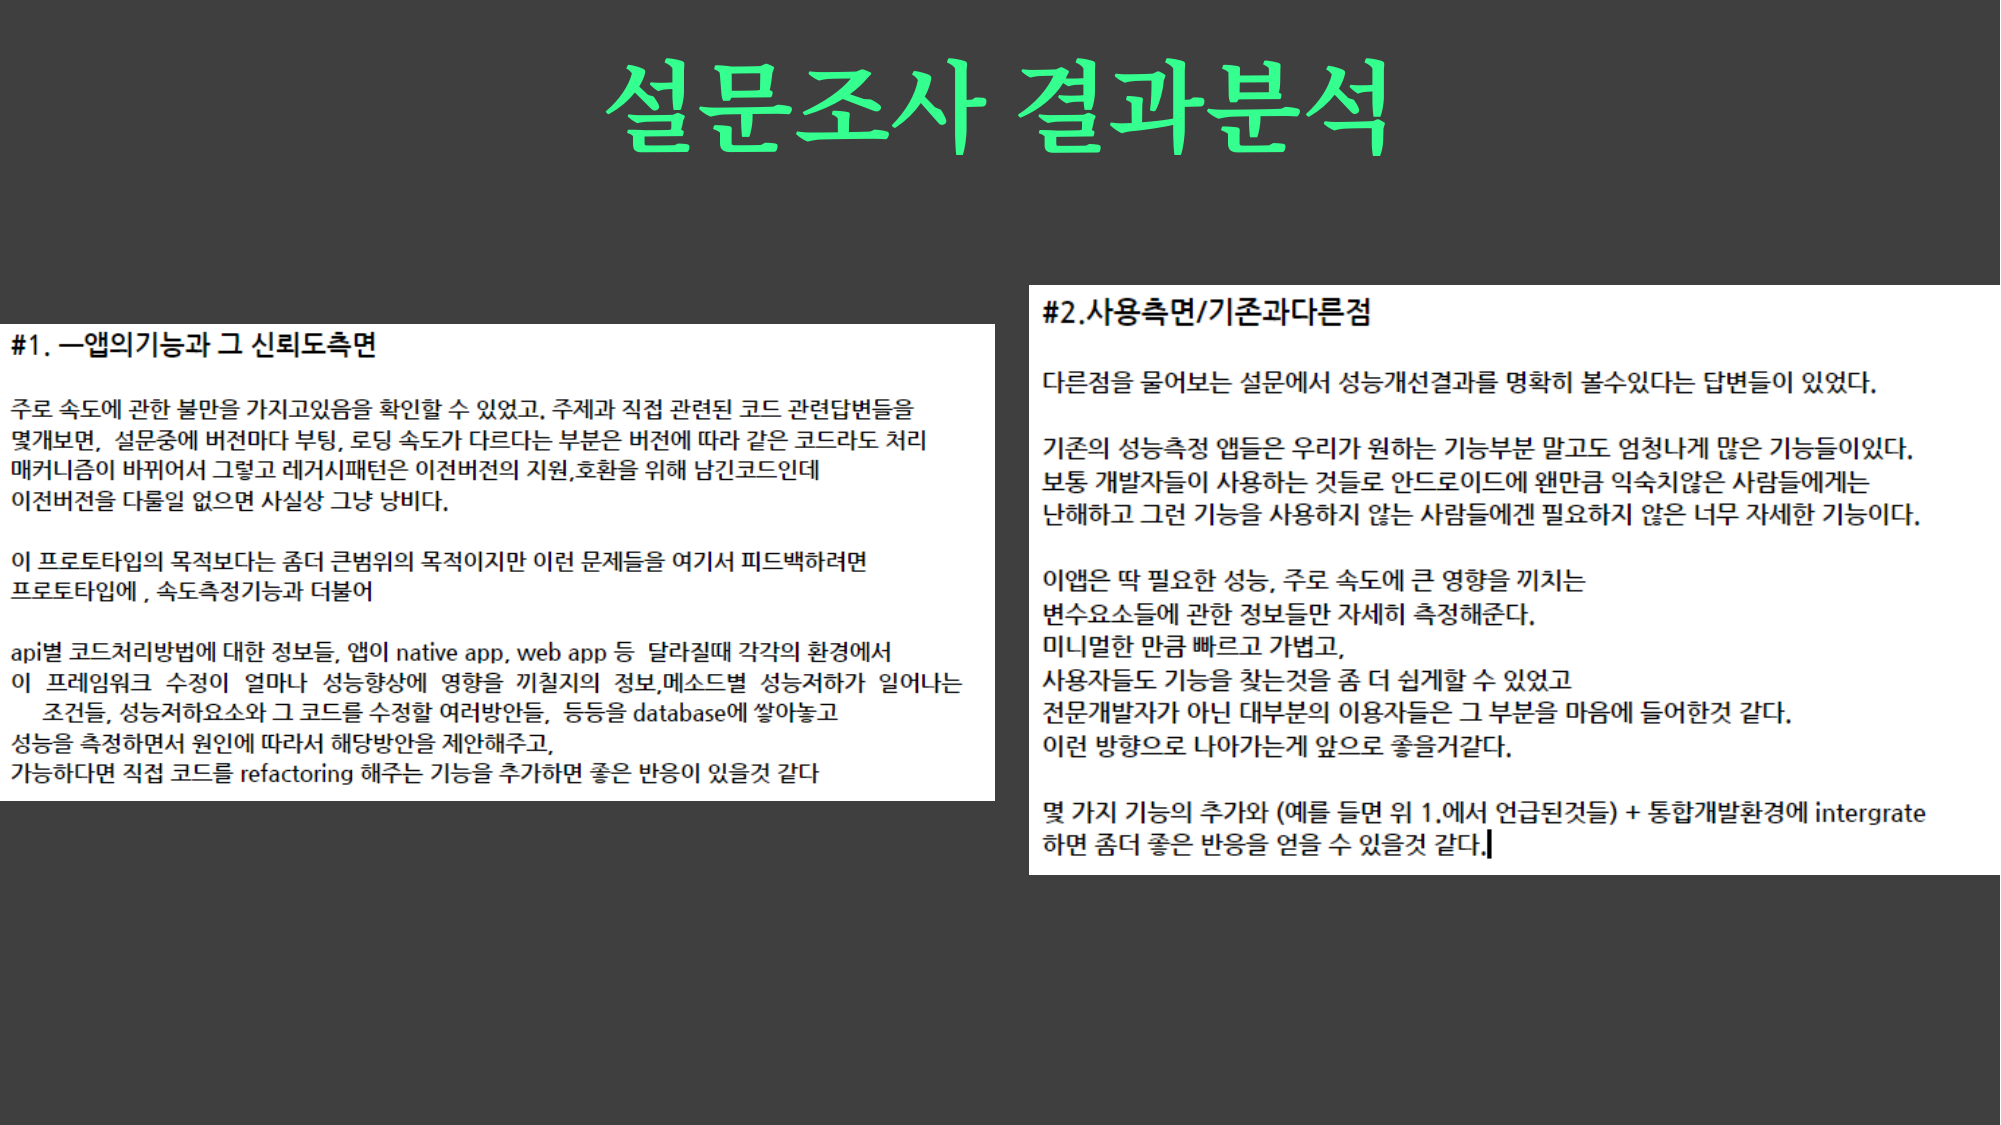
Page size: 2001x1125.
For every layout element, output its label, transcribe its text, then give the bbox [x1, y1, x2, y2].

picture [0, 324, 995, 801]
title 설문조사 결과분석 [174, 0, 1825, 225]
picture [1029, 285, 2000, 875]
